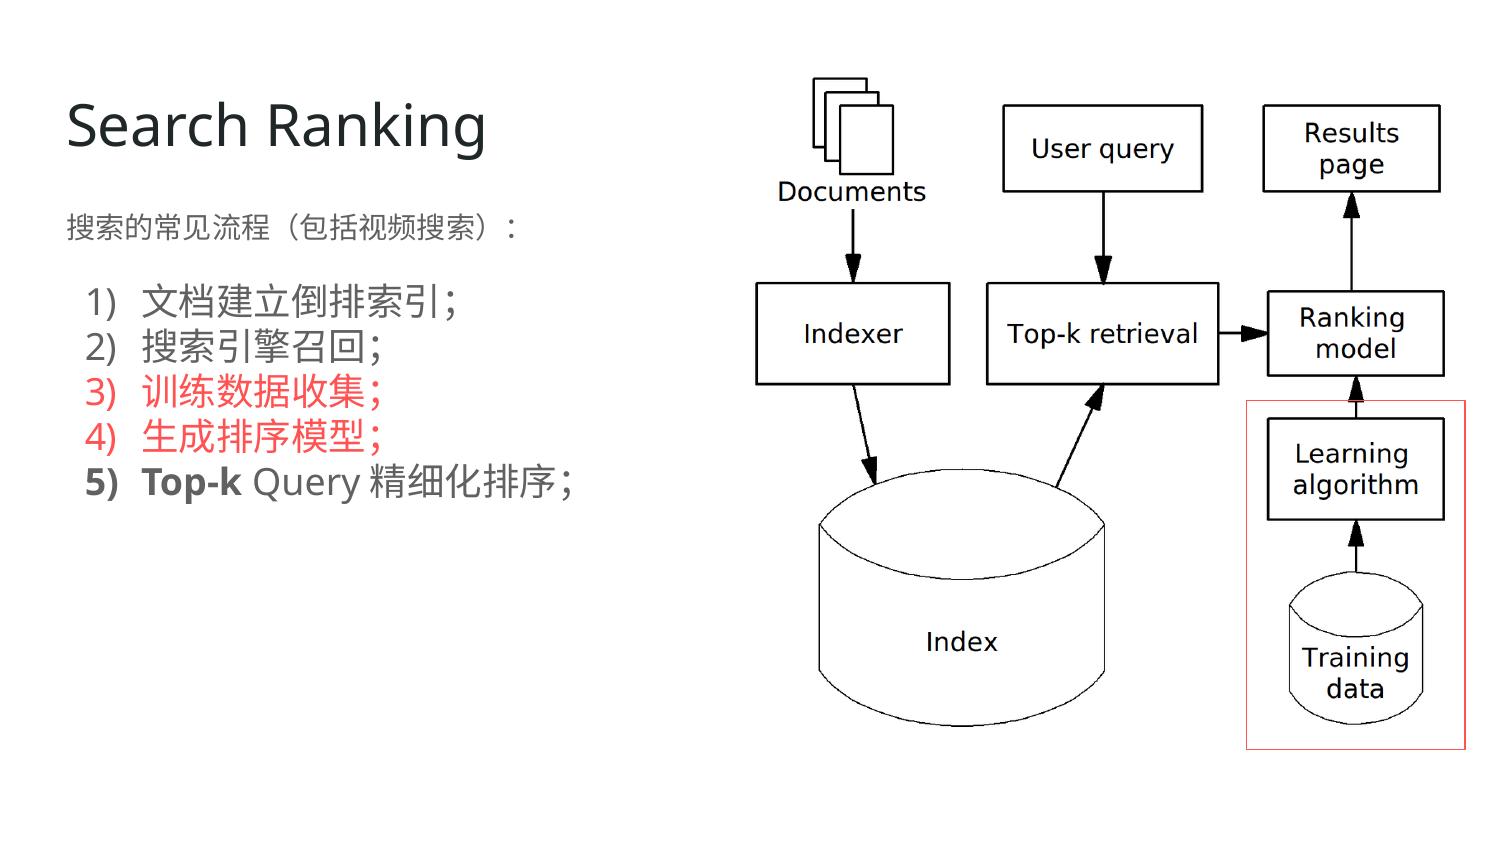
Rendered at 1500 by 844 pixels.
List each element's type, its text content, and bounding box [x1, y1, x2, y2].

text_box [1454, 400, 1466, 750]
picture [714, 72, 1450, 750]
list 搜索的常见流程（包括视频搜索）： 文档建立倒排索引； 搜索引擎召回； 训练数据收集； 生成排序模型； Top-k Query精细化排序； [51, 189, 708, 750]
title Search Ranking [51, 72, 713, 167]
